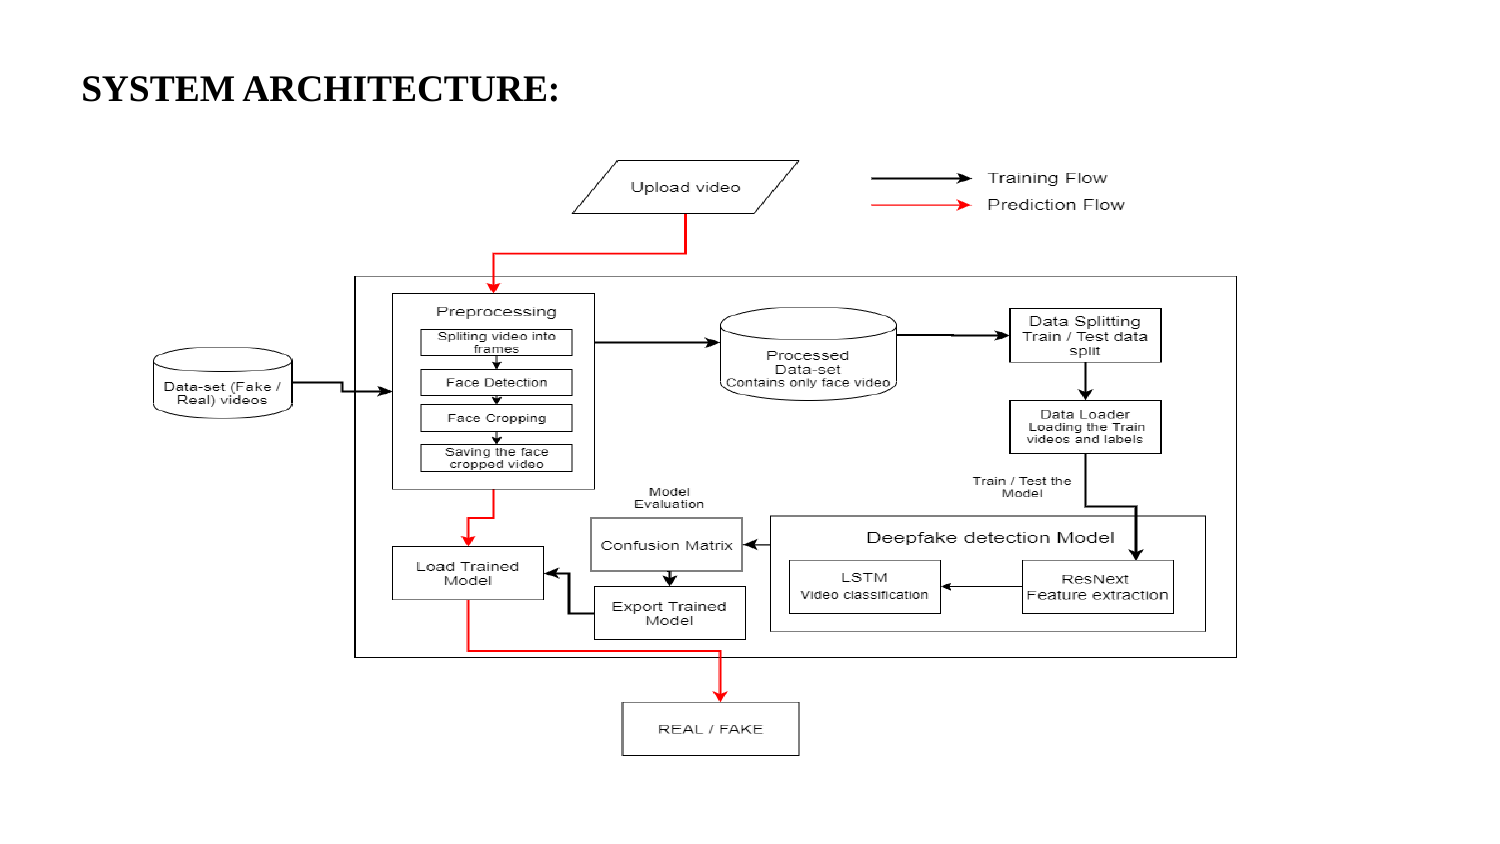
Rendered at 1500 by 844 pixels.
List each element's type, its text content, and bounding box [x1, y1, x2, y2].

text_box SYSTEM ARCHITECTURE: [66, 56, 576, 162]
picture [128, 142, 1263, 773]
